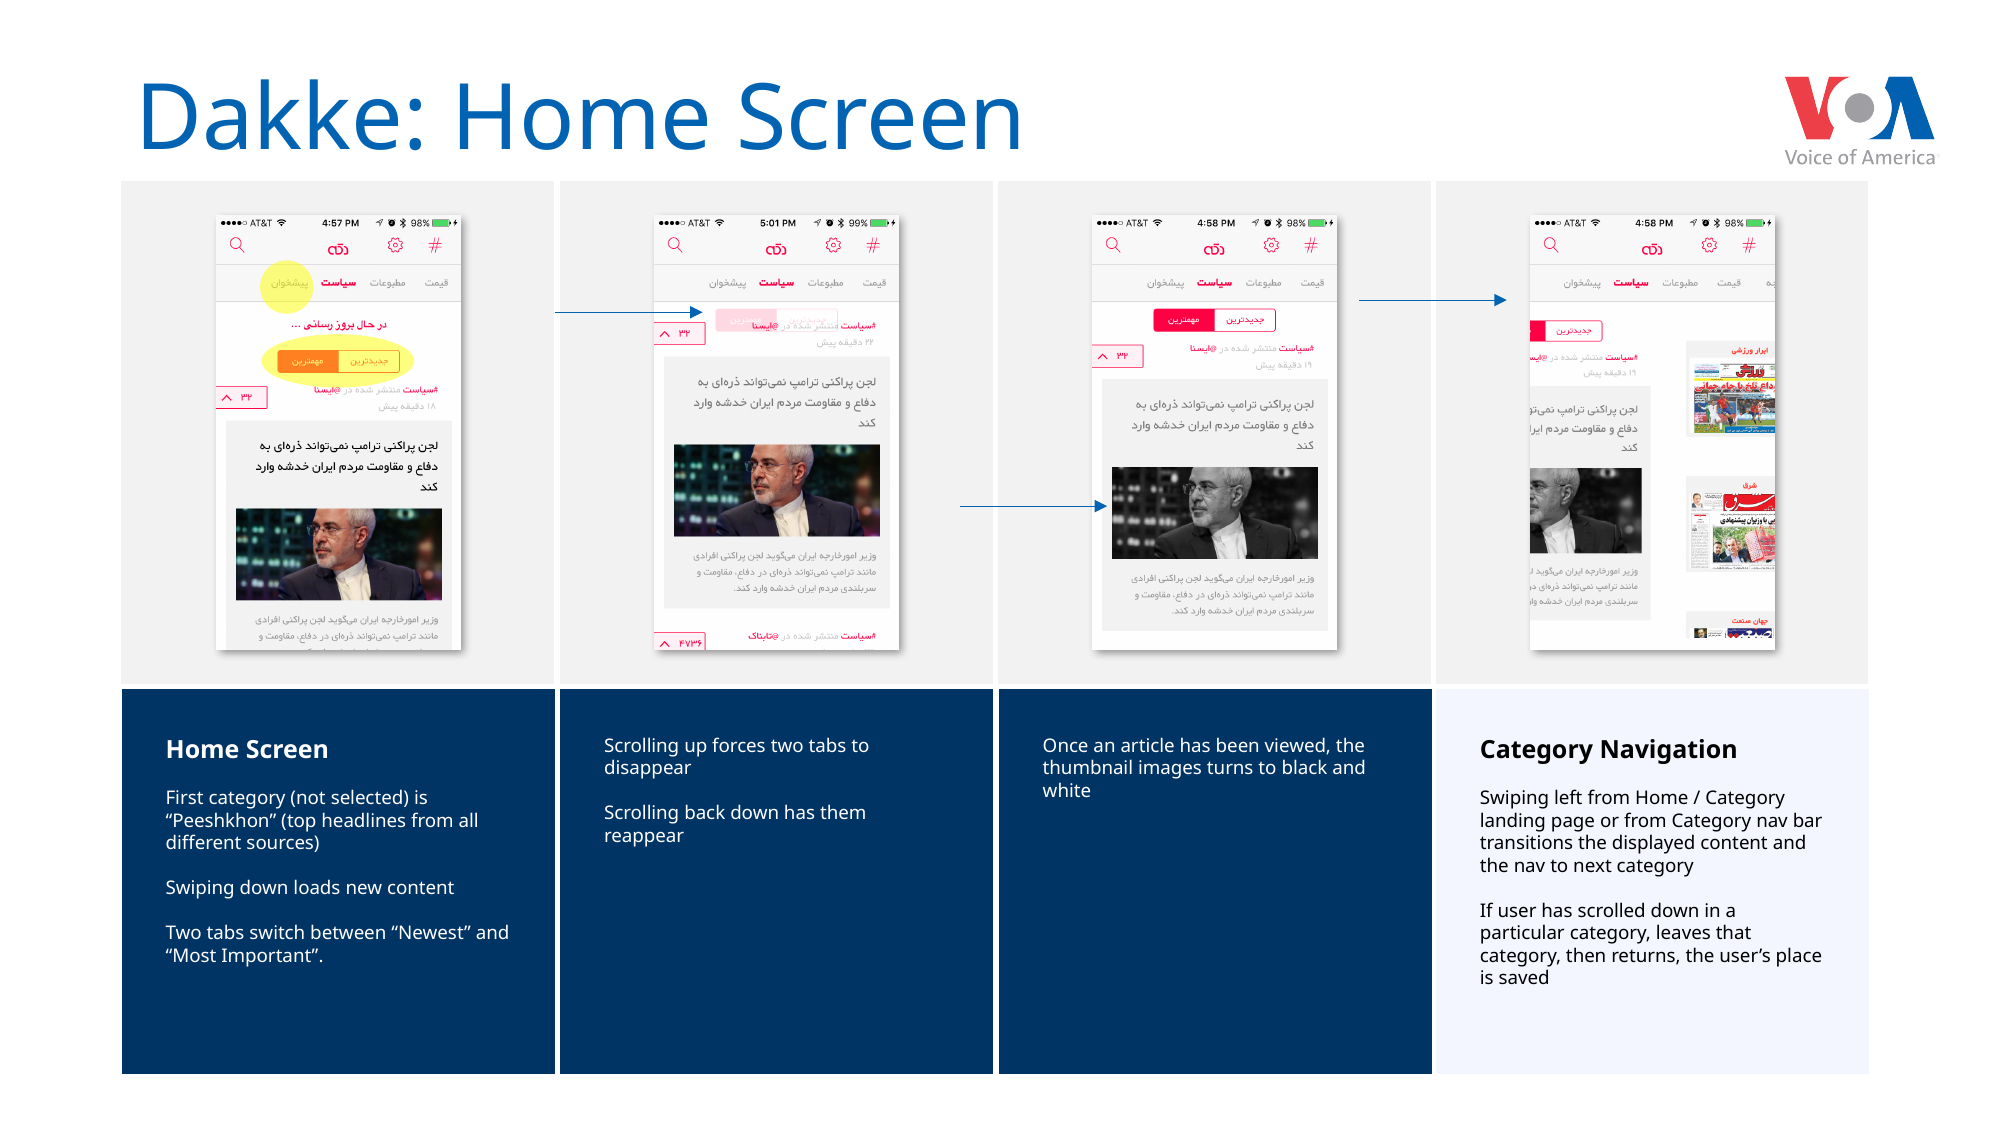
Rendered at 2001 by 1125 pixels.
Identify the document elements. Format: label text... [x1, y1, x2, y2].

picture [1863, 72, 1945, 169]
text_box Once an article has been viewed, the thumbnail images turns to black and white [997, 687, 1434, 1076]
picture [215, 215, 461, 650]
text_box [558, 180, 995, 686]
text_box [996, 180, 1433, 686]
text_box [1434, 179, 1871, 686]
picture [1092, 215, 1337, 650]
text_box Category Navigation Swiping left from Home / Category landing page or from Category nav bar transitions the displayed content and the nav to next category If user has scrolled down in a particular category, leaves that category, then returns, the user’s place is saved [1434, 687, 1871, 1076]
picture [654, 215, 899, 650]
text_box Home Screen First category (not selected) is “Peeshkhon” (top headlines from all different sources) Swiping down loads new content Two tabs switch between “Newest” and “Most Important”. [120, 687, 557, 1076]
picture [1530, 215, 1775, 650]
text_box [119, 179, 556, 686]
title Dakke: Home Screen [120, 59, 1863, 180]
text_box Scrolling up forces two tabs to disappear Scrolling back down has them reappear [558, 687, 995, 1076]
